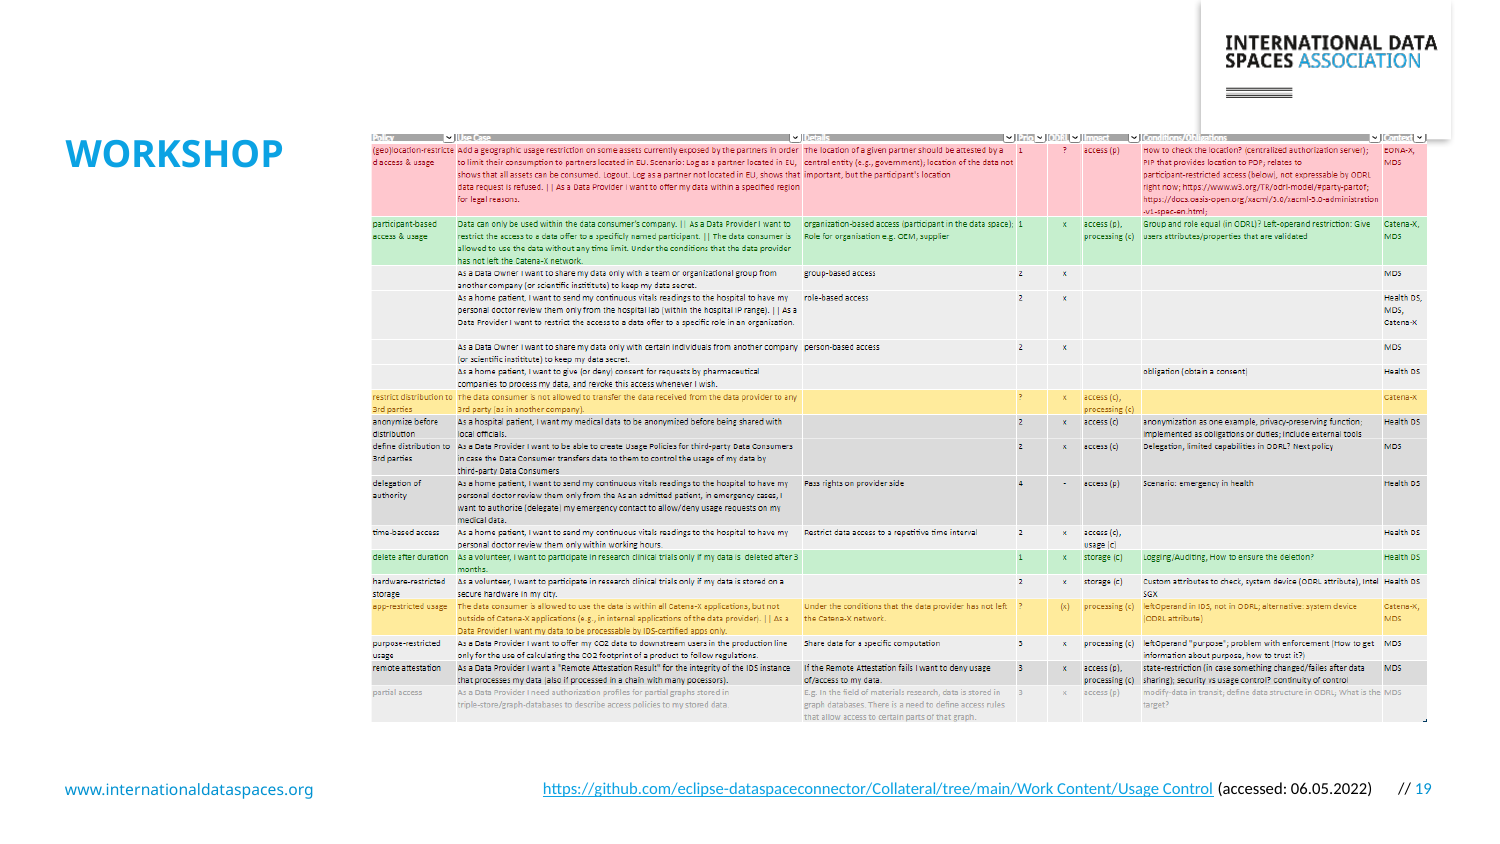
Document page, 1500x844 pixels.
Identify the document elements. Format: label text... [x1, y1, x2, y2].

picture [110, 786, 115, 795]
picture [1197, 15, 1466, 113]
picture [371, 134, 1427, 723]
picture [141, 786, 146, 795]
title Workshop [50, 85, 1202, 184]
text_box https://github.com/eclipse-dataspaceconnector/Collateral/tree/main/Work Content/Usage Control (accessed: 06.05.2022) [312, 776, 1373, 799]
